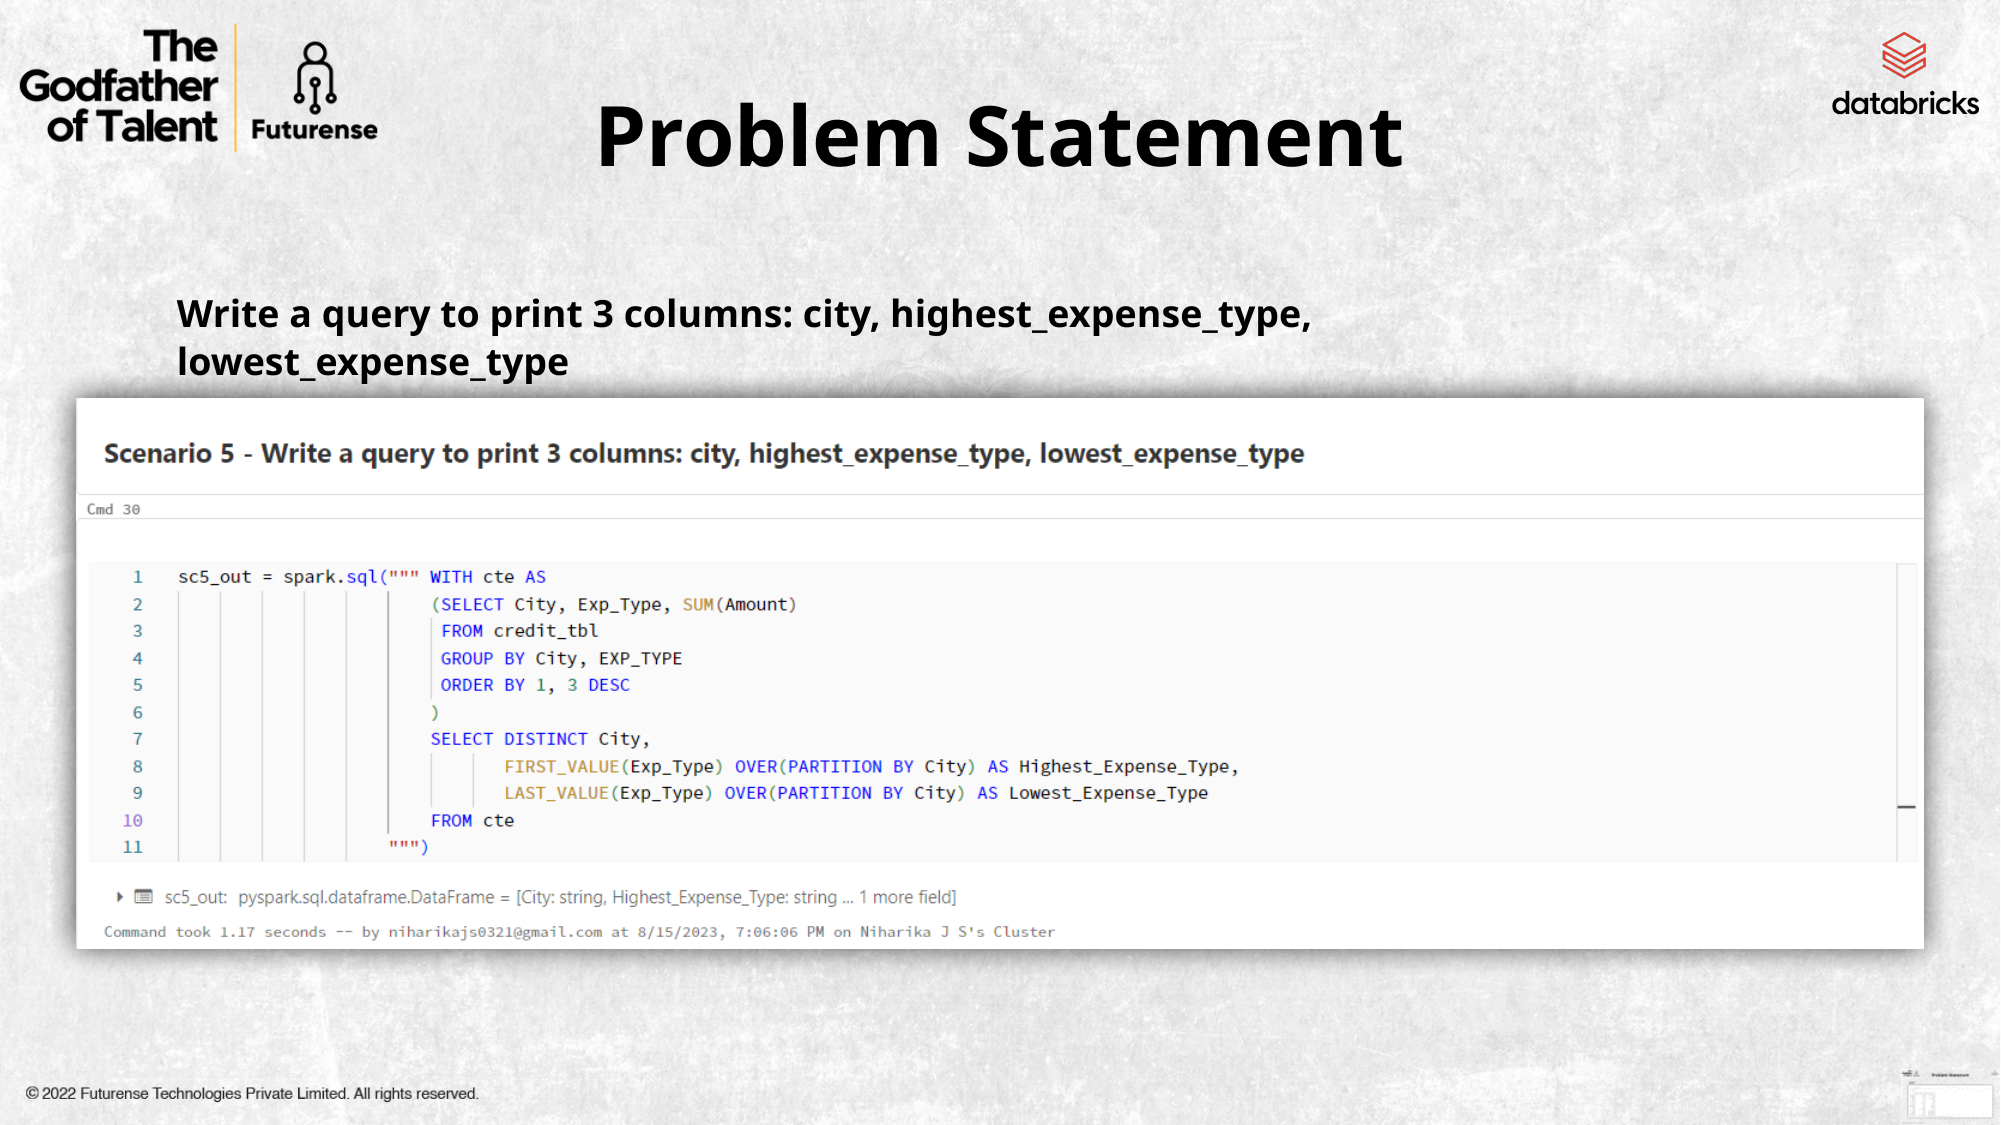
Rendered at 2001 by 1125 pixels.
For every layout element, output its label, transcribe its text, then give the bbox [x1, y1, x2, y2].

text_box Write a query to print 3 columns: city, highest_expense_type, lowest_expense_type [162, 279, 1579, 391]
text_box Problem Statement [577, 69, 1423, 191]
picture [0, 0, 2001, 1125]
